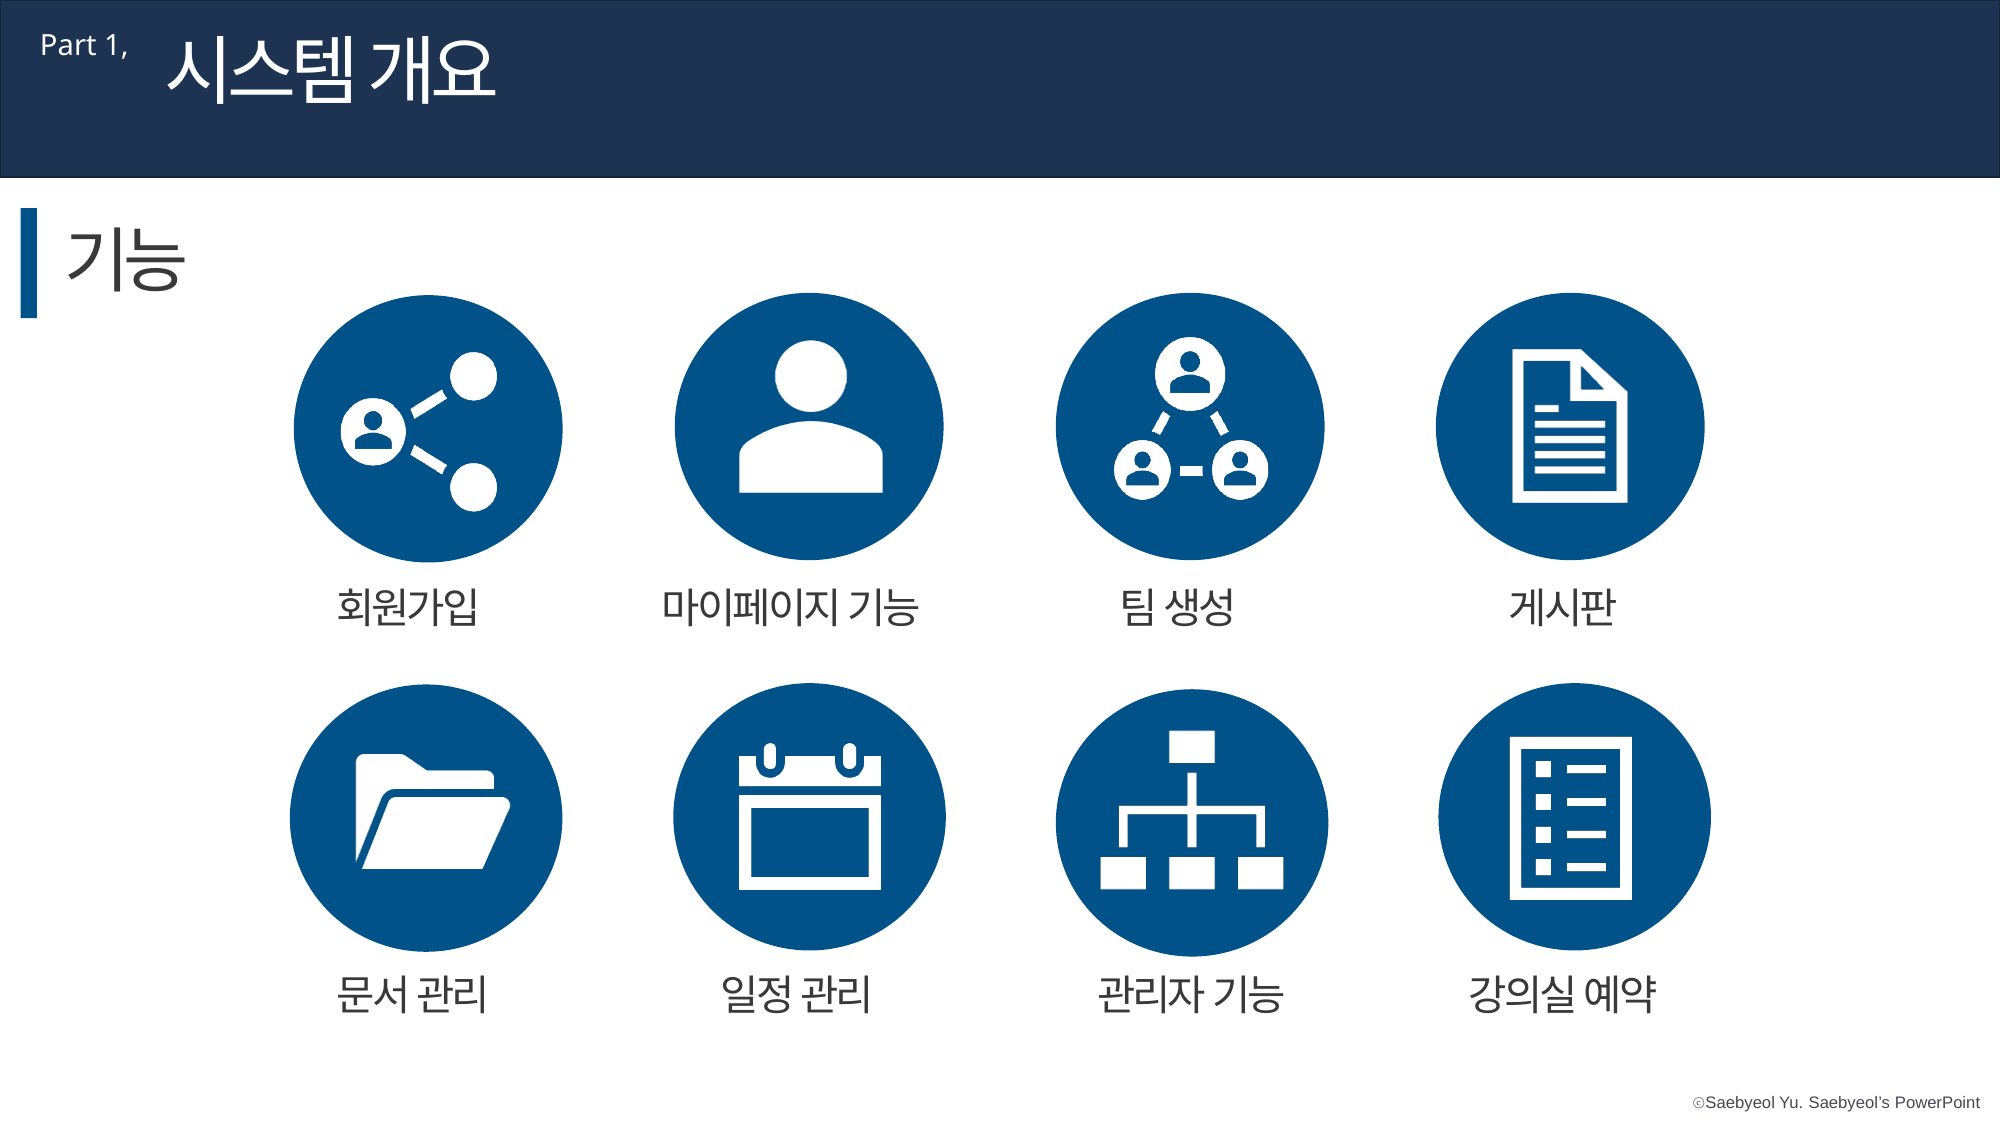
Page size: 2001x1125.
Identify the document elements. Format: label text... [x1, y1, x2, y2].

text_box 팀 생성 [1104, 574, 1276, 640]
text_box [289, 684, 563, 952]
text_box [673, 683, 946, 951]
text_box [1438, 683, 1711, 951]
text_box 관리자 기능 [1082, 960, 1321, 1026]
text_box Part 1, [25, 19, 152, 69]
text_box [674, 292, 944, 561]
text_box 시스템 개요 [149, 16, 515, 122]
text_box 강의실 예약 [1454, 960, 1692, 1026]
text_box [1055, 292, 1325, 561]
text_box 일정 관리 [705, 961, 918, 1027]
text_box 문서 관리 [322, 960, 535, 1026]
text_box 마이페이지 기능 [647, 574, 961, 640]
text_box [1055, 689, 1329, 957]
text_box 기능 [49, 208, 213, 308]
text_box 회원가입 [321, 574, 539, 640]
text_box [293, 295, 563, 563]
text_box 게시판 [1494, 574, 1656, 640]
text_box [1435, 292, 1705, 561]
text_box [20, 207, 38, 319]
text_box [0, 0, 2000, 178]
